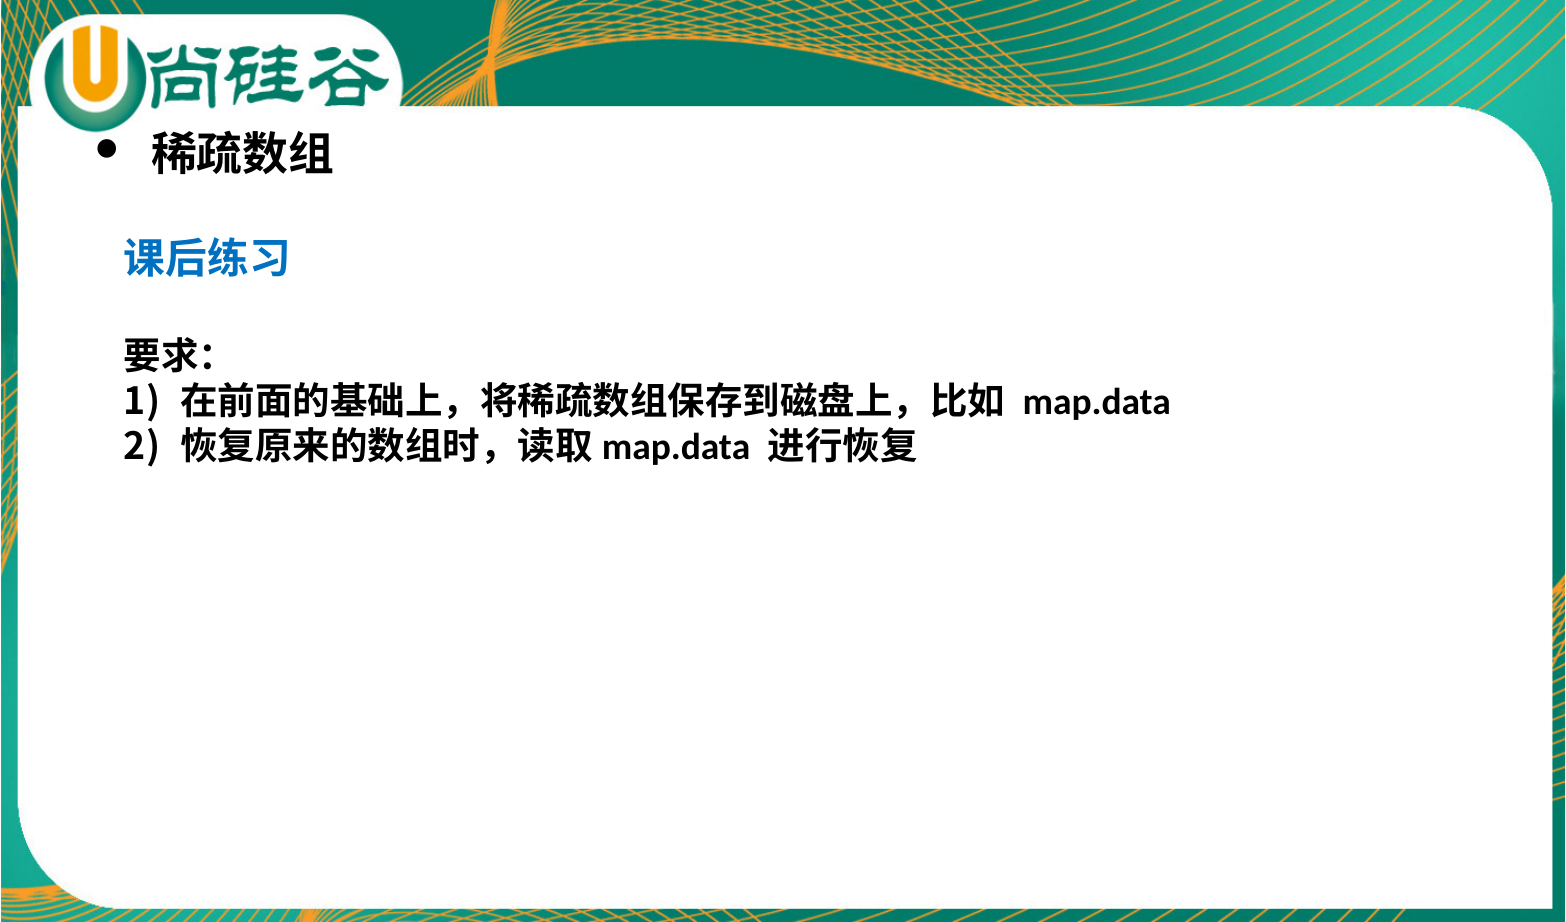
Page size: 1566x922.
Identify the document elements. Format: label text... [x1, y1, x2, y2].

picture [0, 0, 1566, 922]
text_box 课后练习 要求： 在前面的基础上，将稀疏数组保存到磁盘上，比如 map.data 恢复原来的数组时，读取map.data 进行恢复 [109, 224, 1527, 475]
text_box 稀疏数组 [79, 123, 1325, 188]
